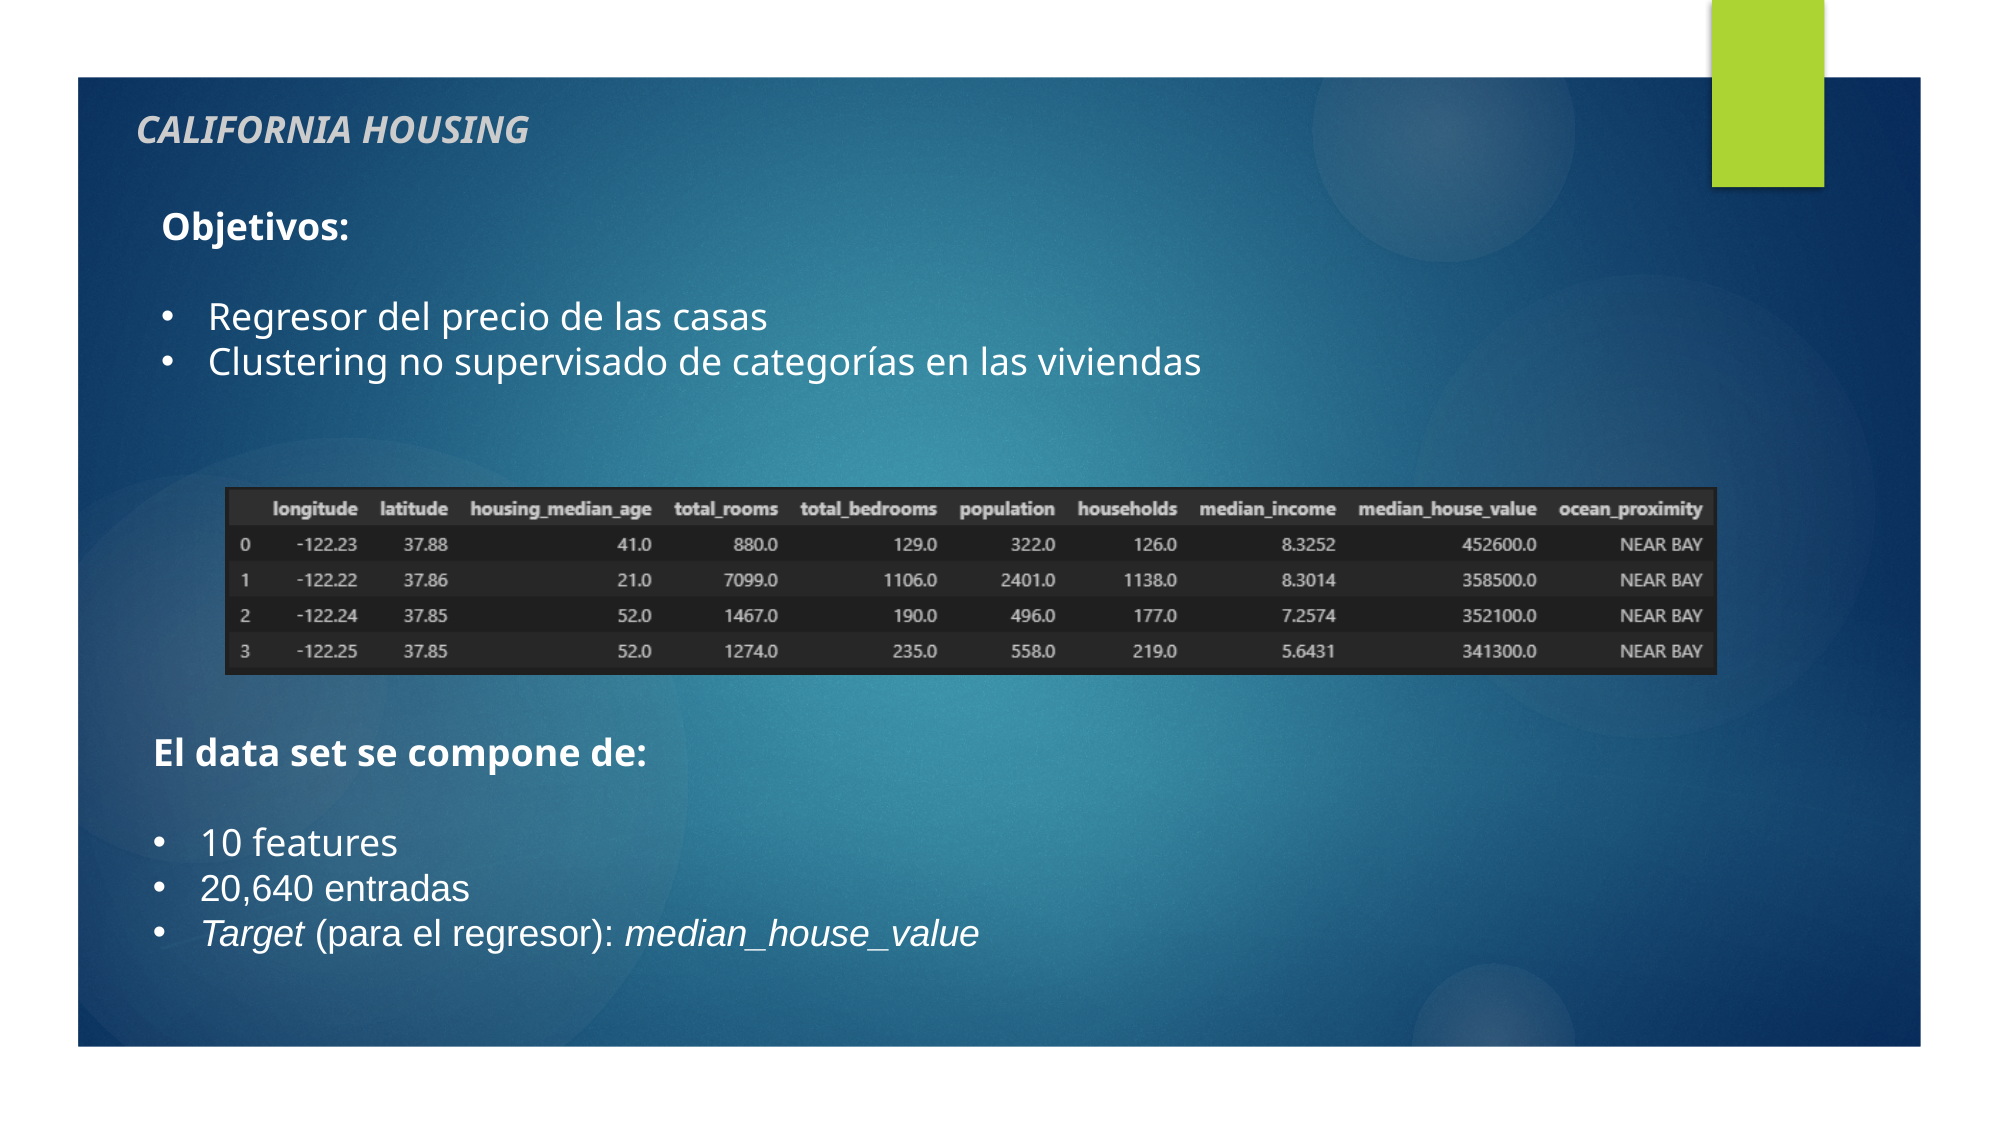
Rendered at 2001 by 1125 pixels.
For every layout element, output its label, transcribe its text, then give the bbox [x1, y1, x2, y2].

text_box CALIFORNIA HOUSING [121, 98, 792, 159]
picture [79, 78, 1920, 1046]
text_box El data set se compone de: 10 features 20,640 entradas Target (para el regresor): median_house_value [138, 721, 1480, 962]
text_box Objetivos: Regresor del precio de las casas Clustering no supervisado de categorías en las viviendas [146, 195, 1488, 391]
